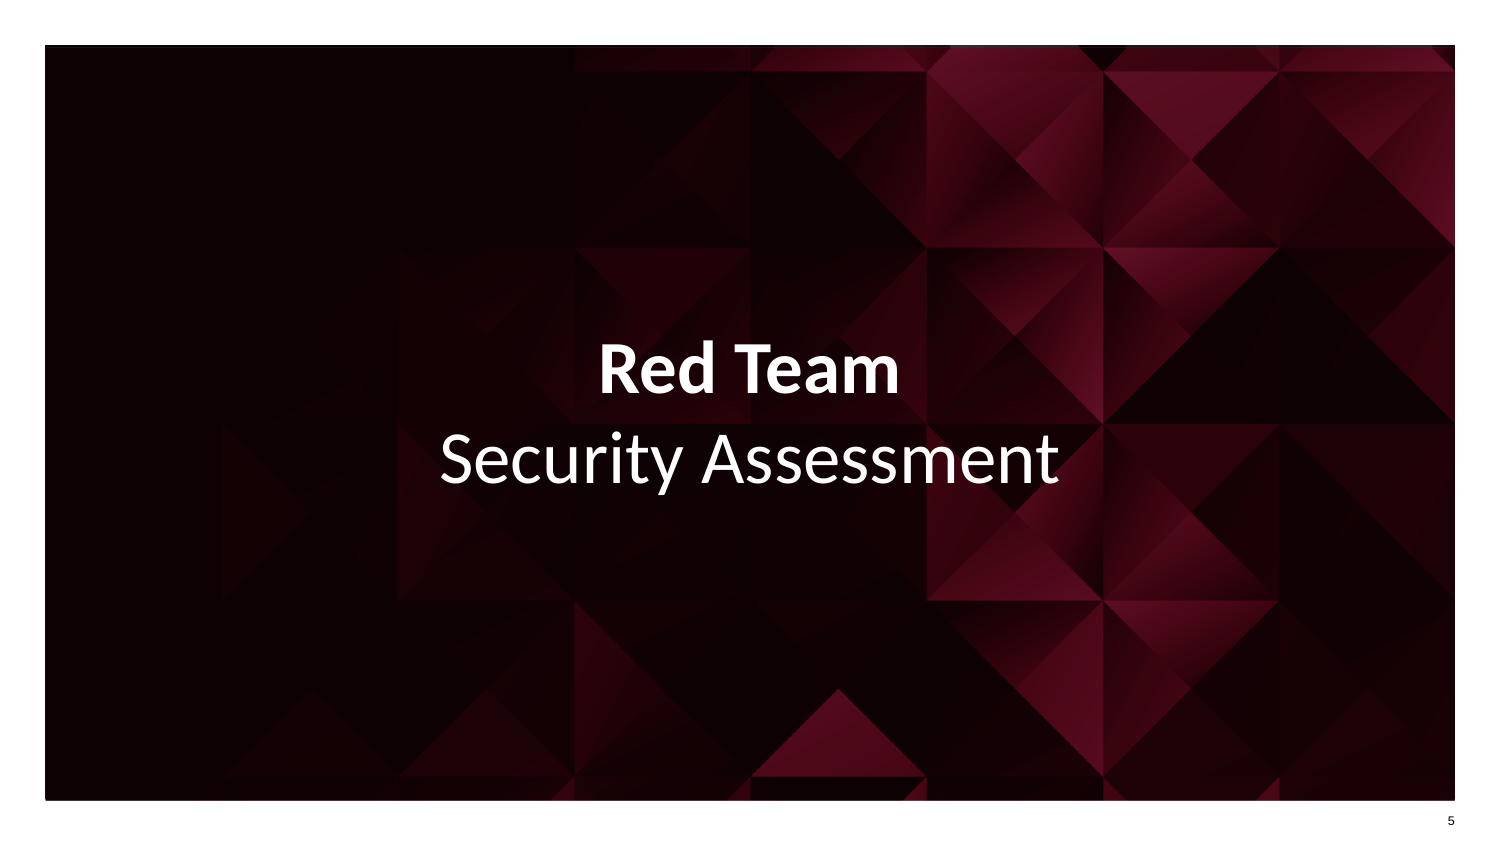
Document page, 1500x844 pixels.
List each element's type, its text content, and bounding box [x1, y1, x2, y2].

text_box 5 [1411, 813, 1455, 831]
picture [44, 45, 1456, 802]
